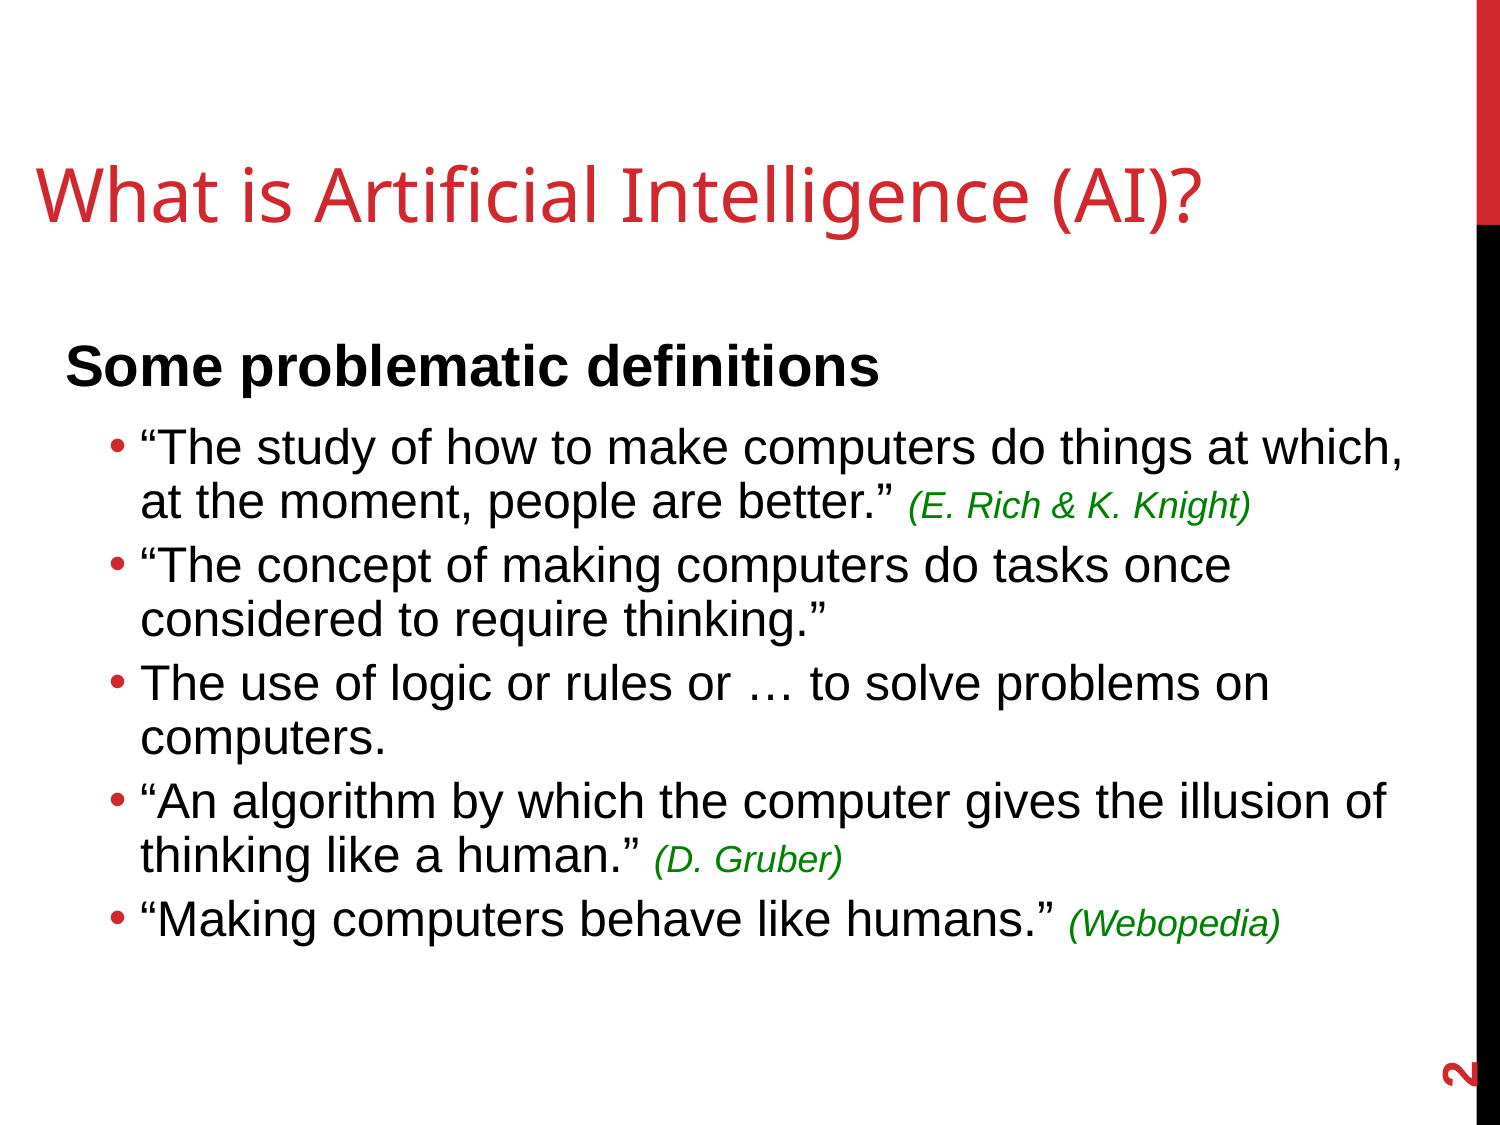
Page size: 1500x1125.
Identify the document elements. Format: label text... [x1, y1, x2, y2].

list Some problematic definitions “The study of how to make computers do things at which, at the moment, people are better.” (E. Rich & K. Knight) “The concept of making computers do tasks once considered to require thinking.” The use of logic or rules or … to solve problems on computers. “An algorithm by which the computer gives the illusion of thinking like a human.” (D. Gruber) “Making computers behave like humans.” (Webopedia) [50, 328, 1428, 1000]
title What is Artificial Intelligence (AI)? [19, 20, 1500, 246]
slide_number 2 [1427, 887, 1488, 1104]
